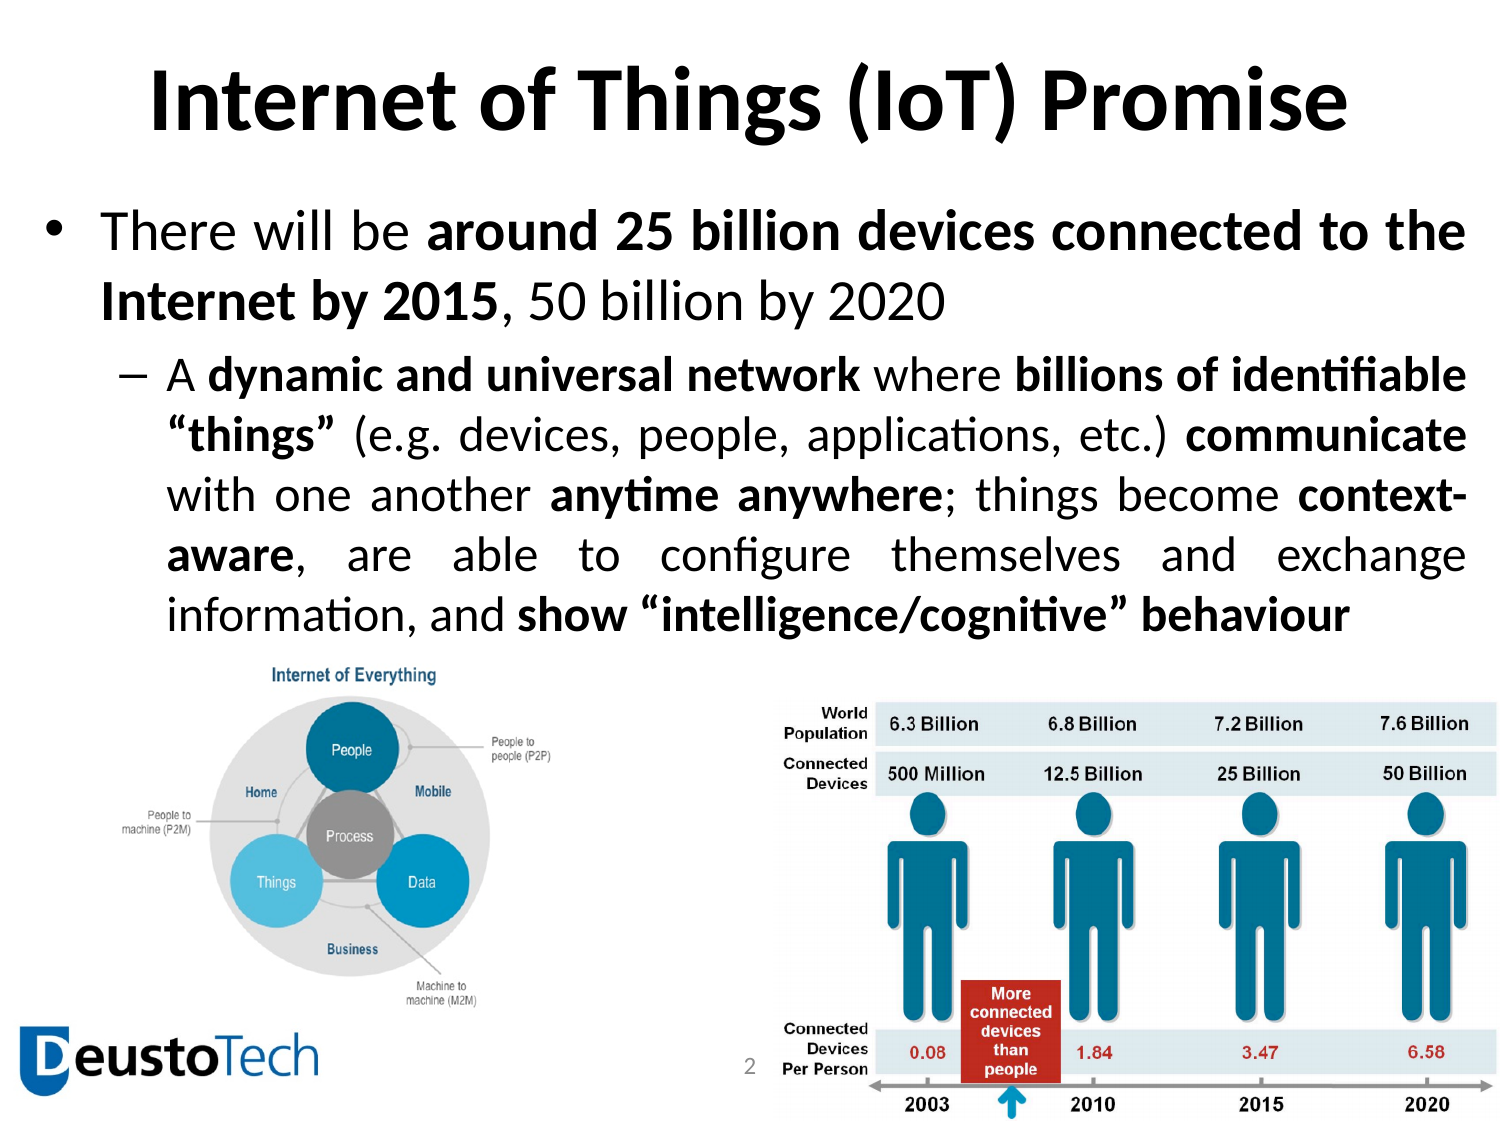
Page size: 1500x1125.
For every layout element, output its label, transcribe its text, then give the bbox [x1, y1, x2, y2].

picture [773, 690, 1500, 1125]
list There will be around 25 billion devices connected to the Internet by 2015, 50 billion by 2020 A dynamic and universal network where billions of identifiable “things” (e.g. devices, people, applications, etc.) communicate with one another anytime anywhere; things become context-aware, are able to configure themselves and exchange information, and show “intelligence/cognitive” behaviour [29, 184, 1483, 918]
title Internet of Things (IoT) Promise [0, 0, 1500, 188]
picture [5, 656, 562, 1121]
